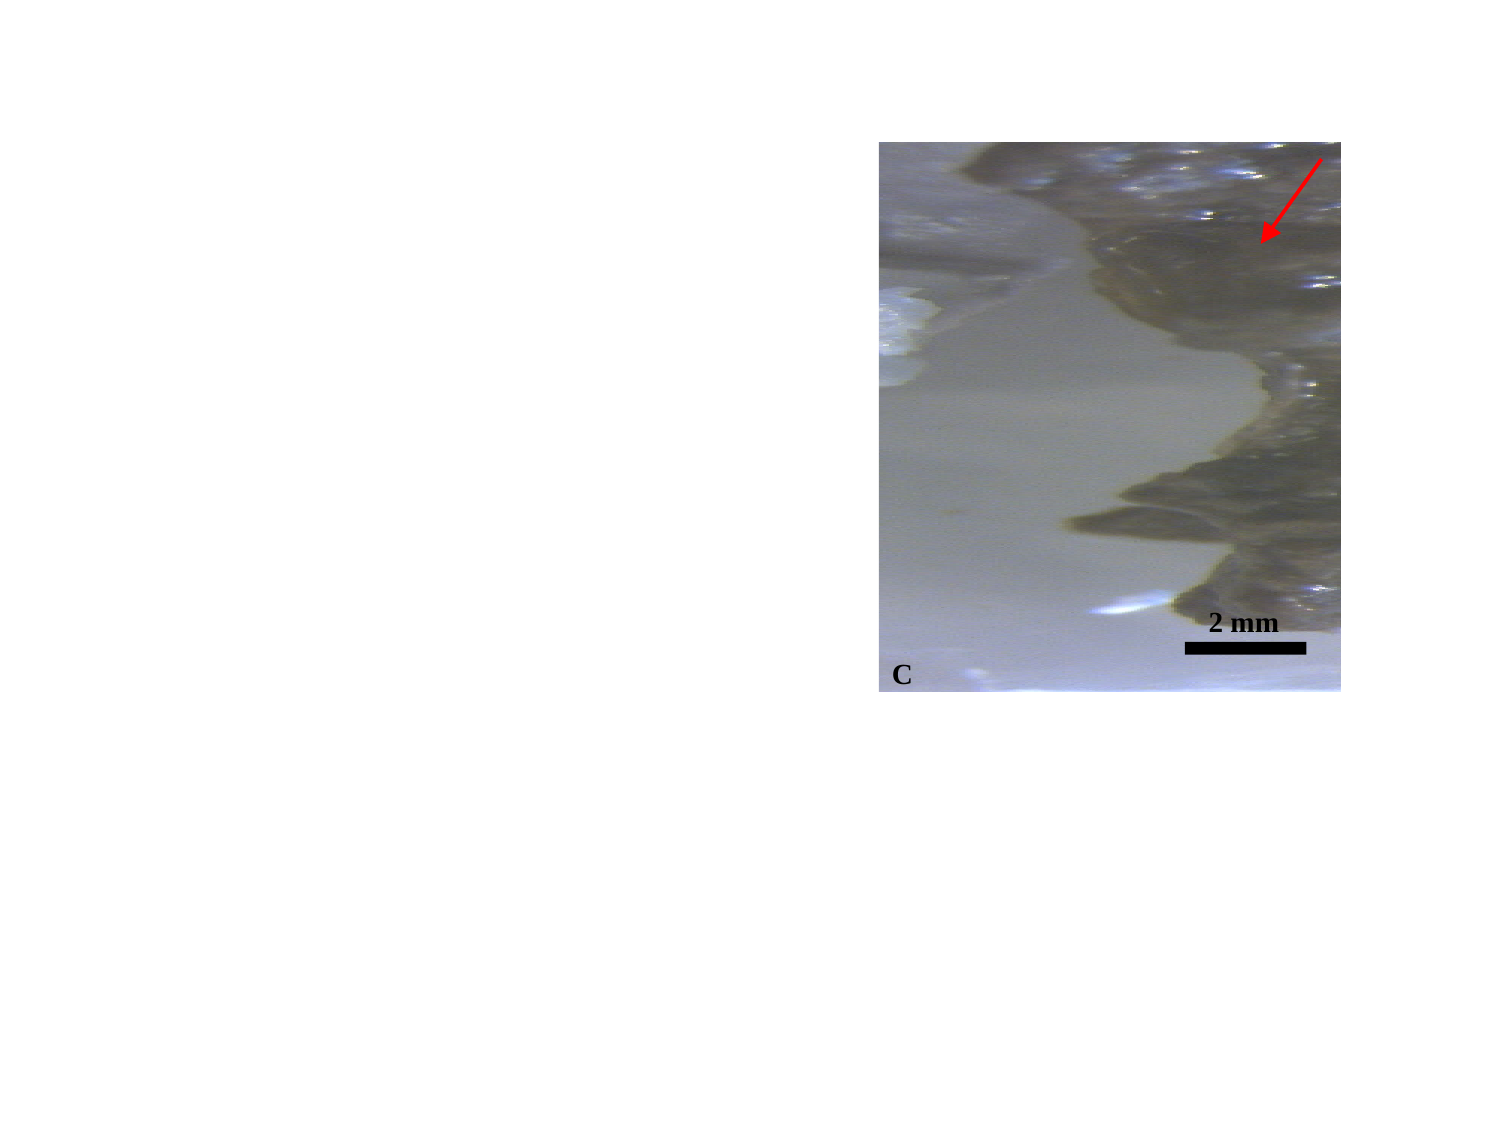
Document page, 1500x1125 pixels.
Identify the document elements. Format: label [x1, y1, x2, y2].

text_box [877, 142, 1341, 699]
